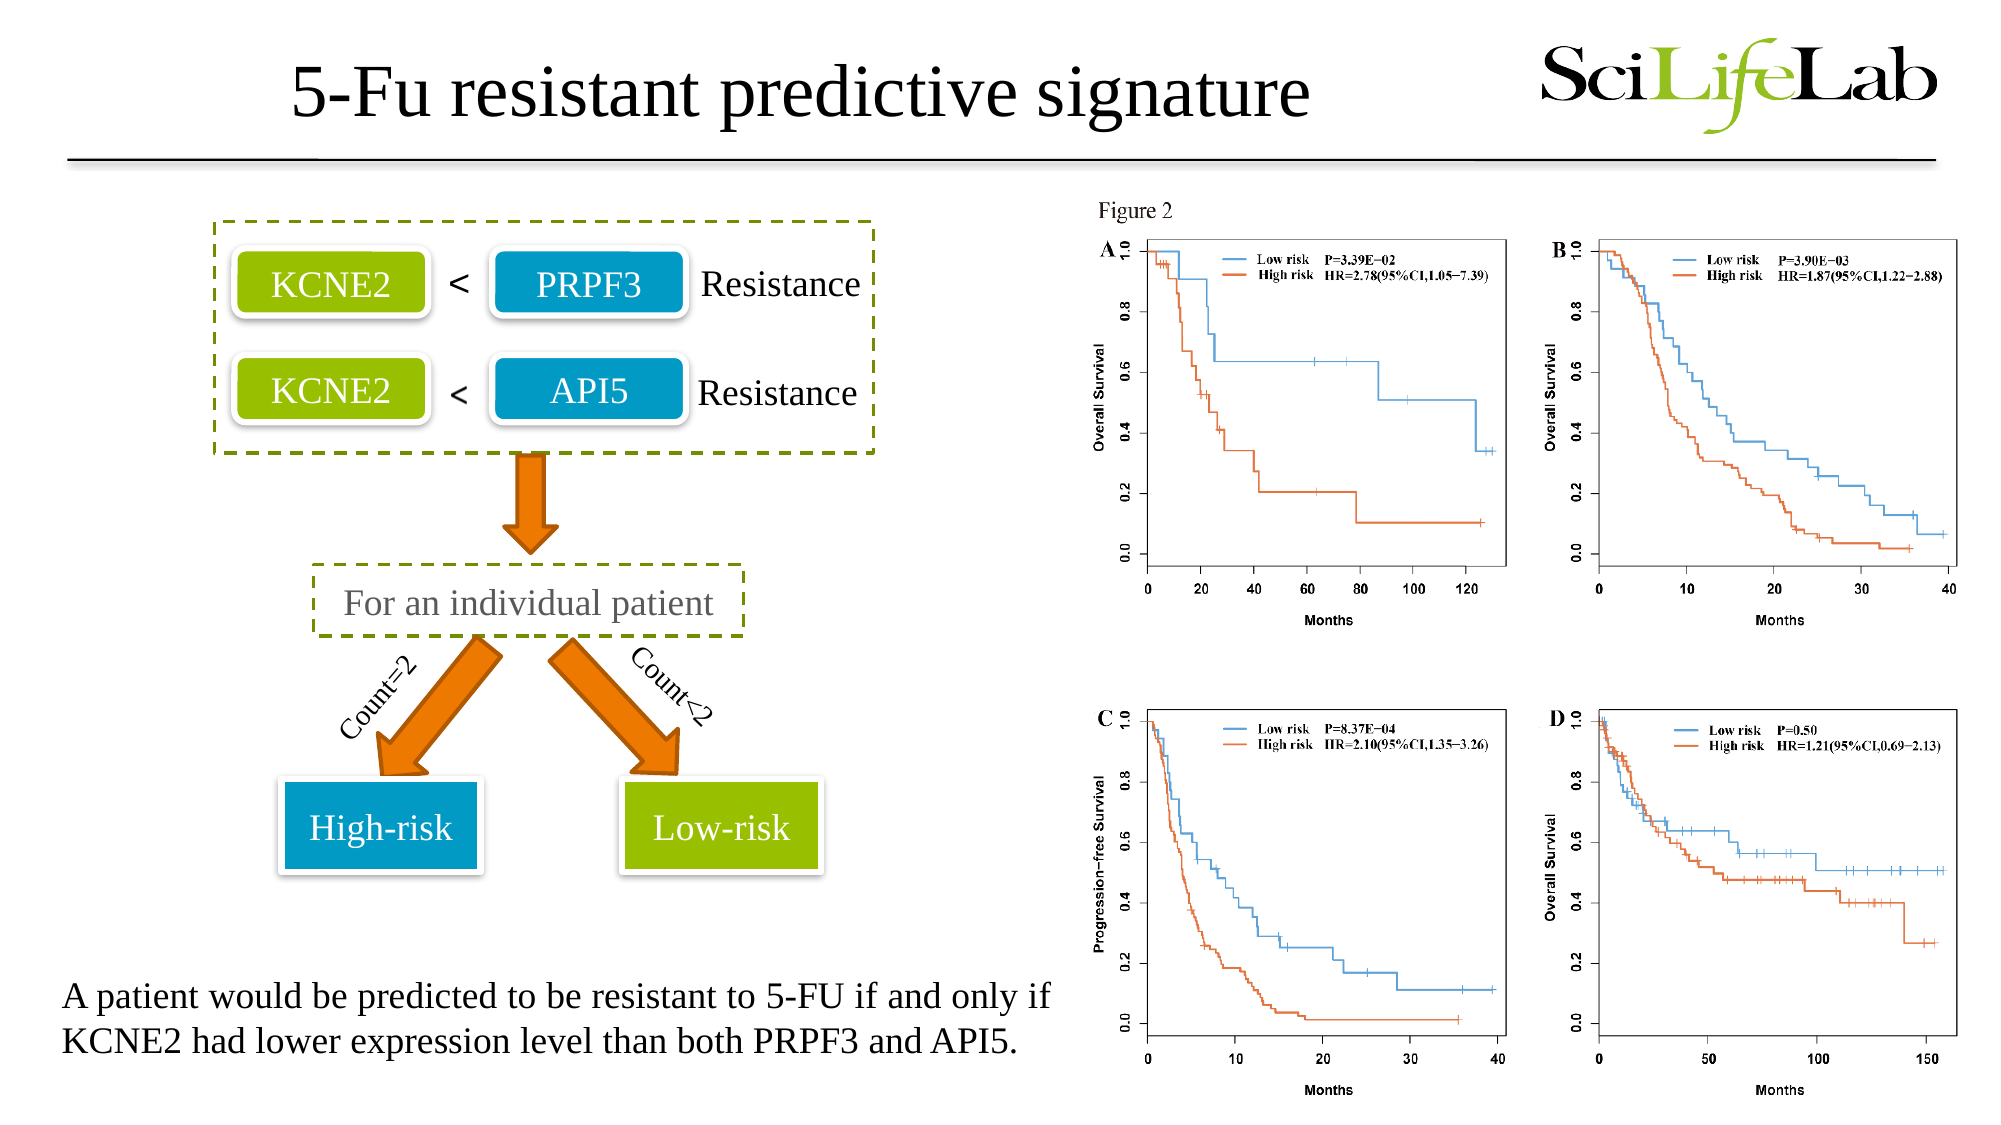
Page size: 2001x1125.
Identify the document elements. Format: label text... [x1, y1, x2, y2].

picture [425, 357, 500, 440]
text_box Count=2 [313, 637, 443, 764]
text_box [375, 634, 504, 774]
text_box [502, 453, 560, 556]
text_box [212, 220, 875, 455]
text_box Resistance [685, 251, 887, 312]
text_box < [433, 251, 498, 312]
text_box Count<2 [608, 637, 765, 774]
text_box 5-Fu resistant predictive signature [53, 41, 1550, 131]
text_box Low-risk [619, 776, 824, 875]
text_box For an individual patient [312, 562, 746, 638]
text_box [547, 637, 680, 774]
text_box Resistance [682, 360, 883, 421]
text_box High-risk [278, 776, 484, 875]
picture [1542, 38, 1937, 134]
text_box A patient would be predicted to be resistant to 5-FU if and only if KCNE2 had lower expression level than both PRPF3 and API5. [46, 964, 1068, 1069]
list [1085, 189, 1982, 1103]
